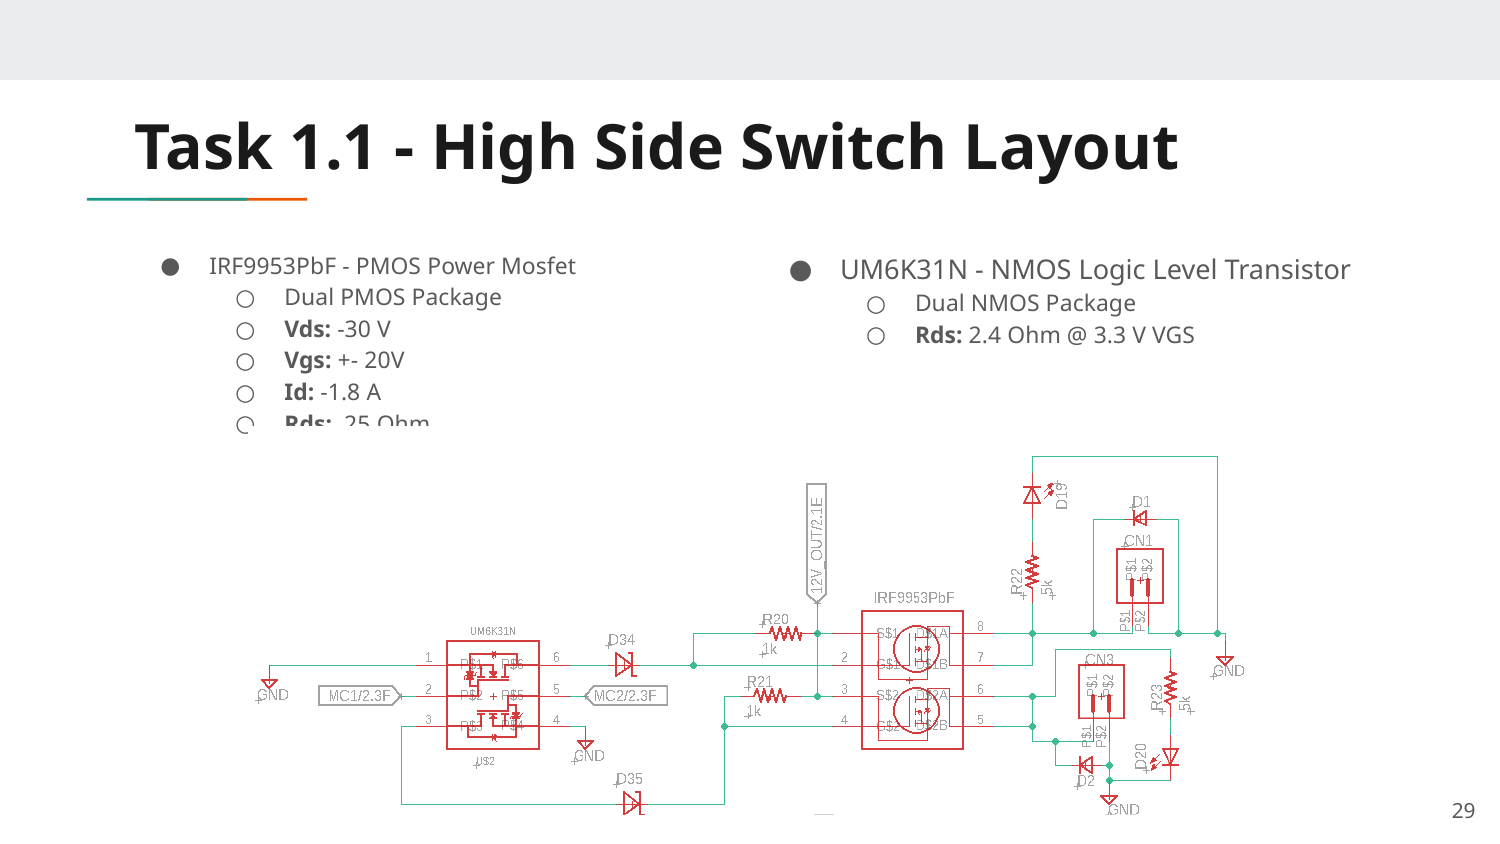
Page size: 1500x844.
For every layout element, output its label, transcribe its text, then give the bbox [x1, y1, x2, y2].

picture [247, 426, 1252, 815]
title Task 1.1 - High Side Switch Layout [119, 91, 1381, 180]
list IRF9953PbF - PMOS Power Mosfet Dual PMOS Package Vds: -30 V Vgs: +- 20V Id: -1.8 A Rds: .25 Ohm [119, 232, 739, 404]
list UM6K31N - NMOS Logic Level Transistor Dual NMOS Package Rds: 2.4 Ohm @ 3.3 V VGS [750, 232, 1370, 361]
slide_number ‹#› [1400, 779, 1491, 844]
